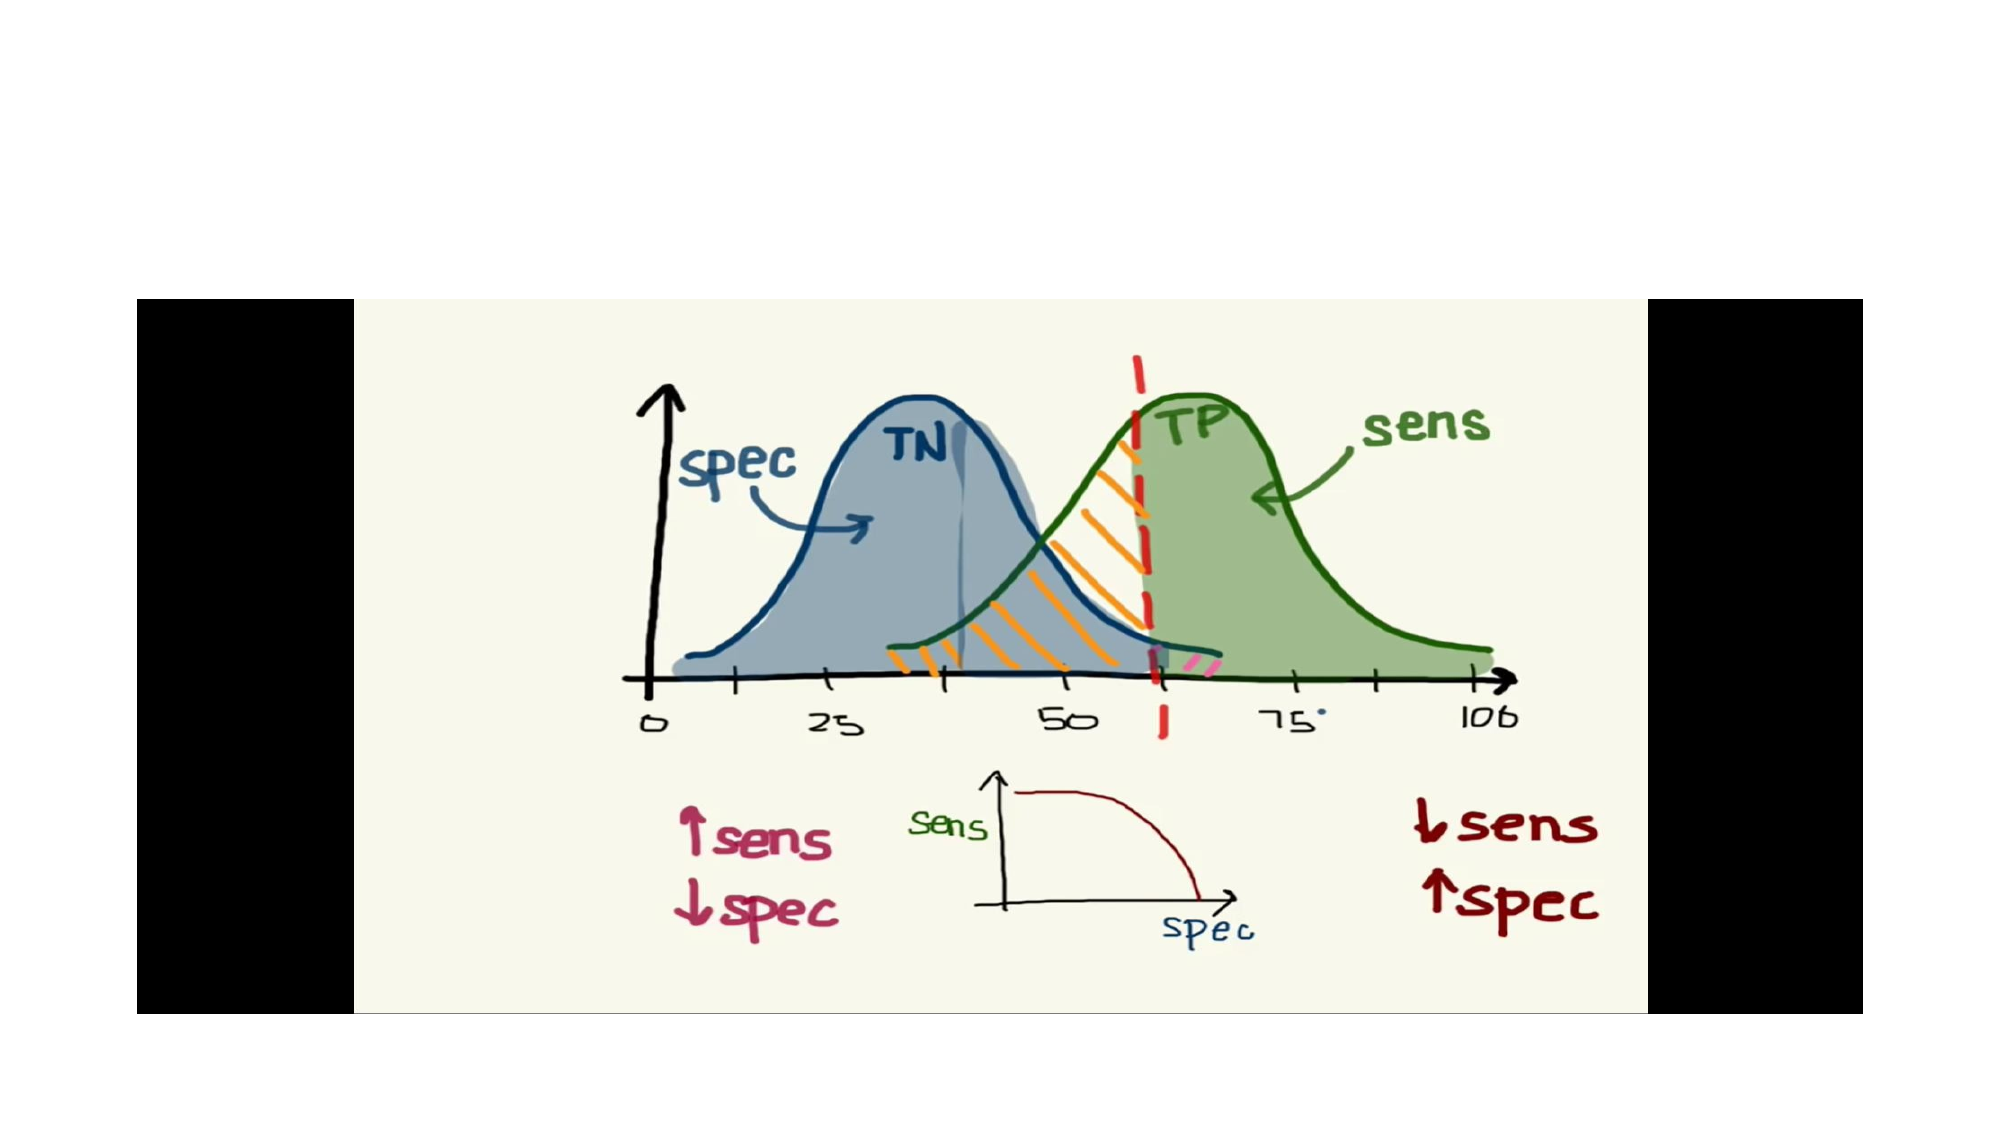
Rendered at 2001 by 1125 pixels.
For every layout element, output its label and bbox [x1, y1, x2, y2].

picture [137, 299, 1863, 1014]
